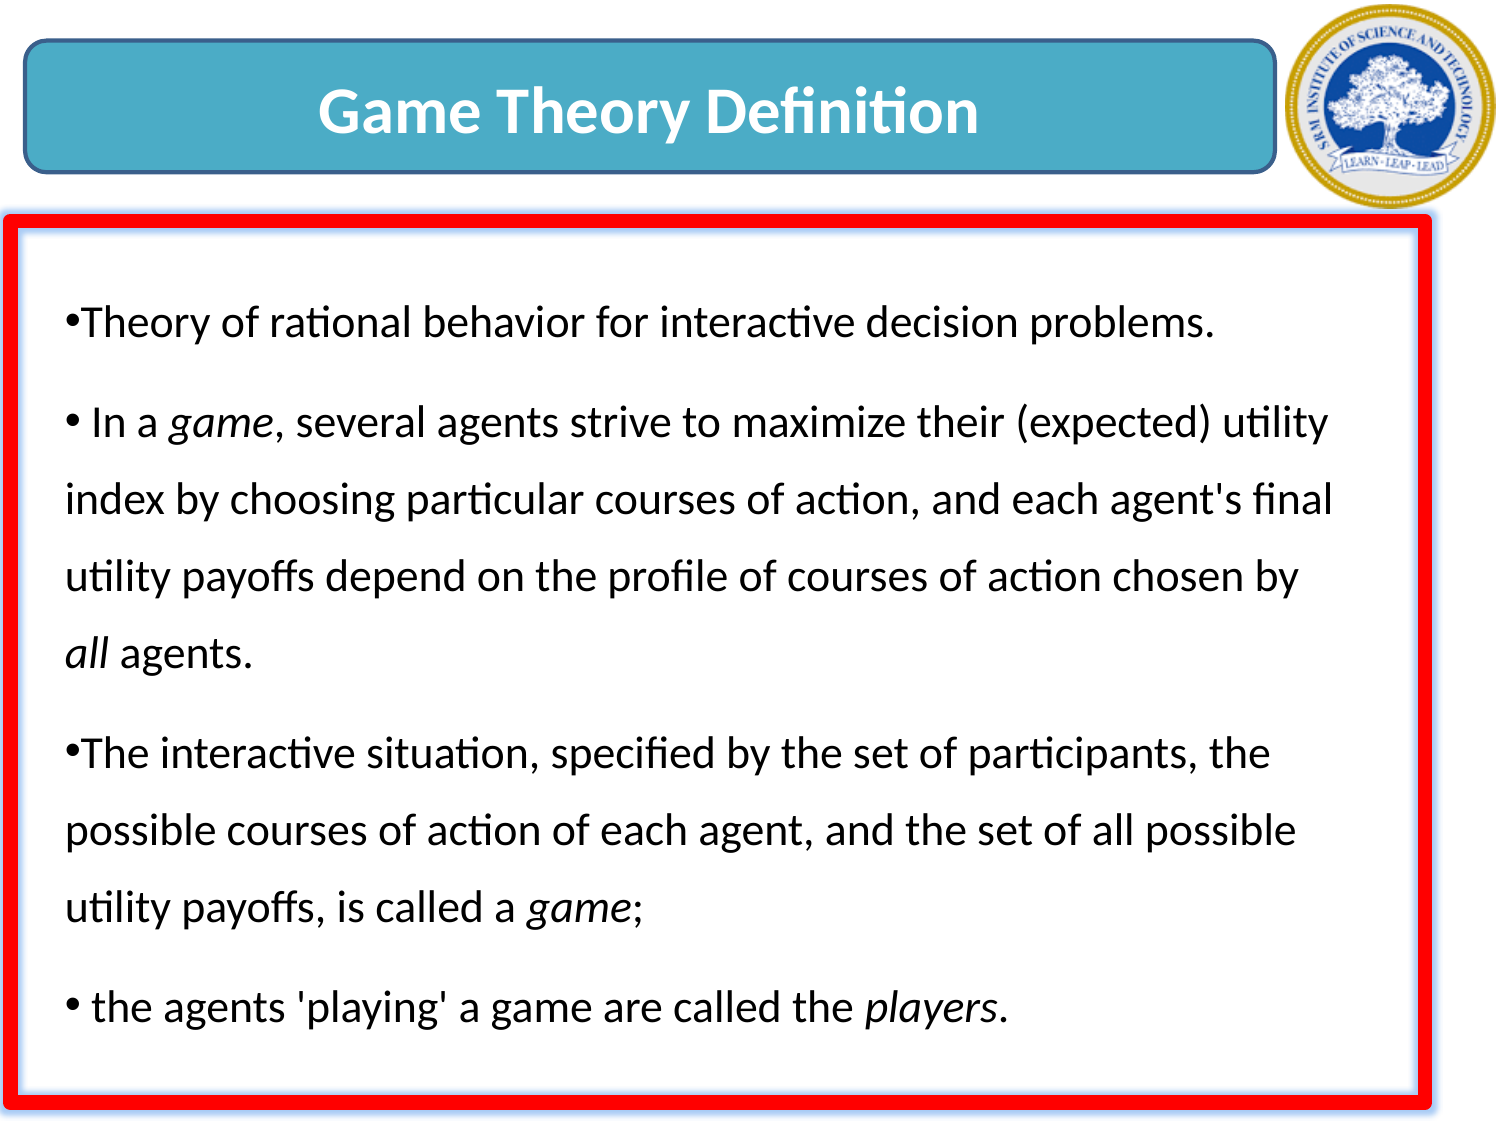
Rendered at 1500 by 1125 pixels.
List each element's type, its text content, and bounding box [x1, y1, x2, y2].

text_box Game Theory Definition [22, 38, 1278, 175]
picture [1285, 3, 1496, 209]
text_box [8, 219, 1427, 1105]
